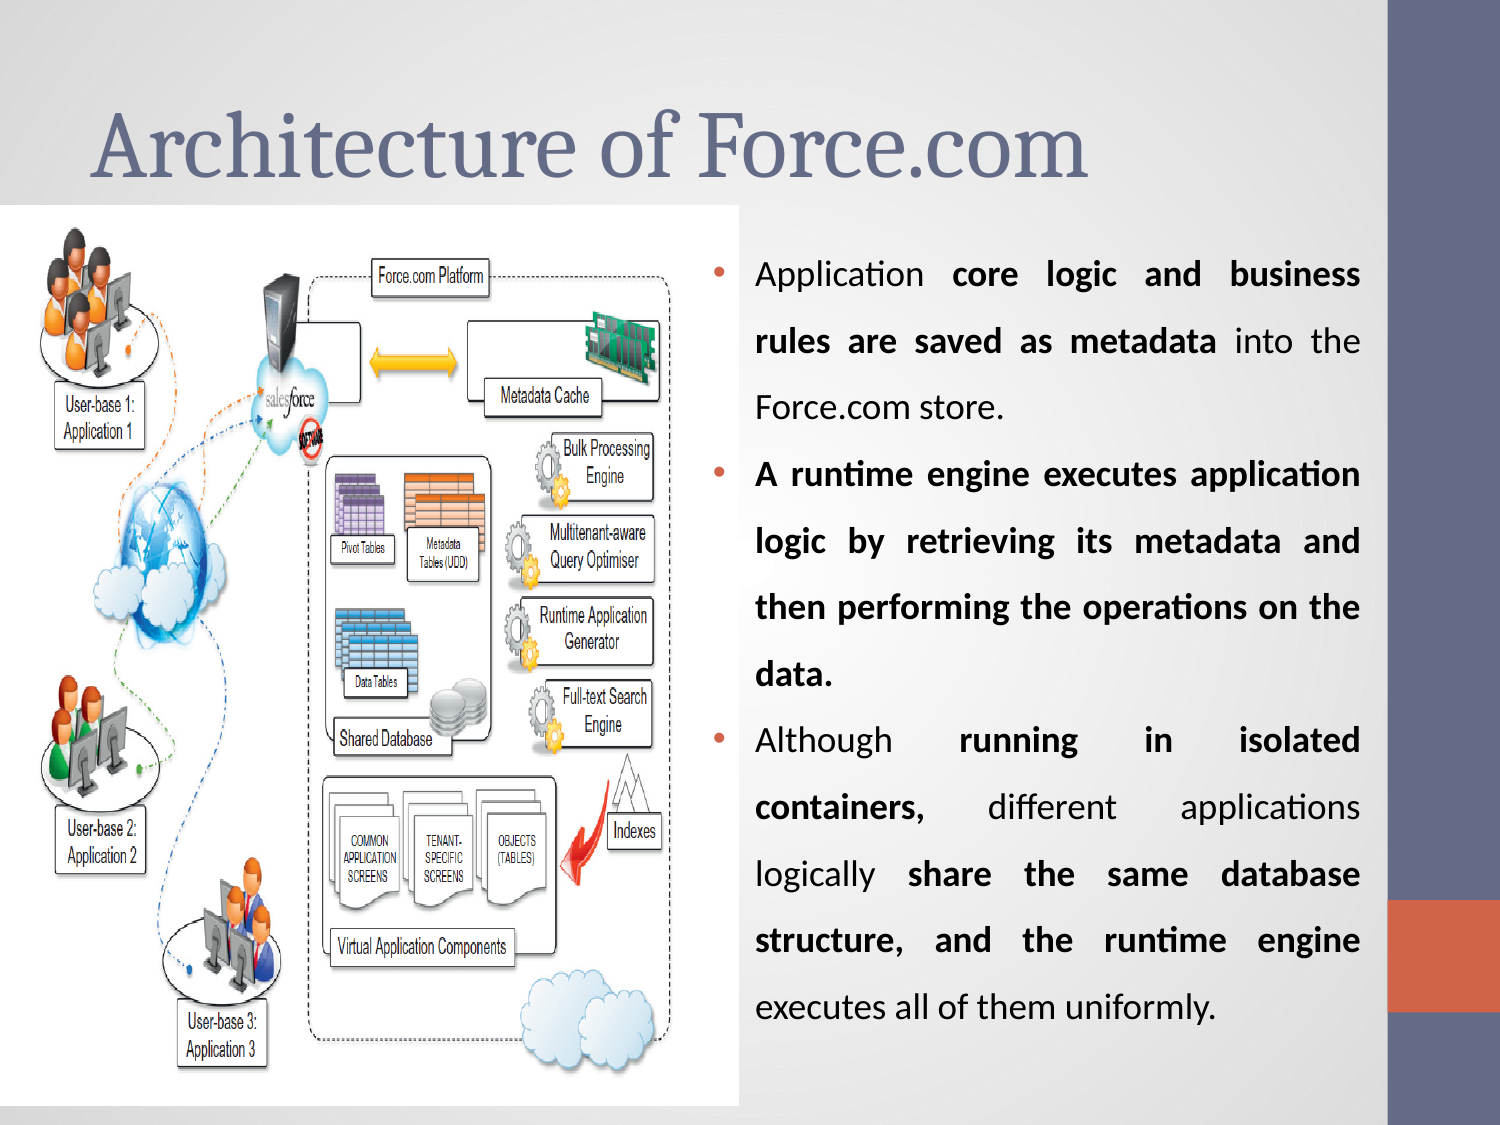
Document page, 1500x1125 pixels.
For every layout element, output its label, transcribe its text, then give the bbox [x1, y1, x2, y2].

picture [0, 205, 739, 1107]
list Application core logic and business rules are saved as metadata into the Force.com store. A runtime engine executes application logic by retrieving its metadata and then performing the operations on the data. Although running in isolated containers, different applications logically share the same database structure, and the runtime engine executes all of them uniformly. [743, 219, 1376, 1050]
title Architecture of Force.com [75, 45, 1325, 219]
